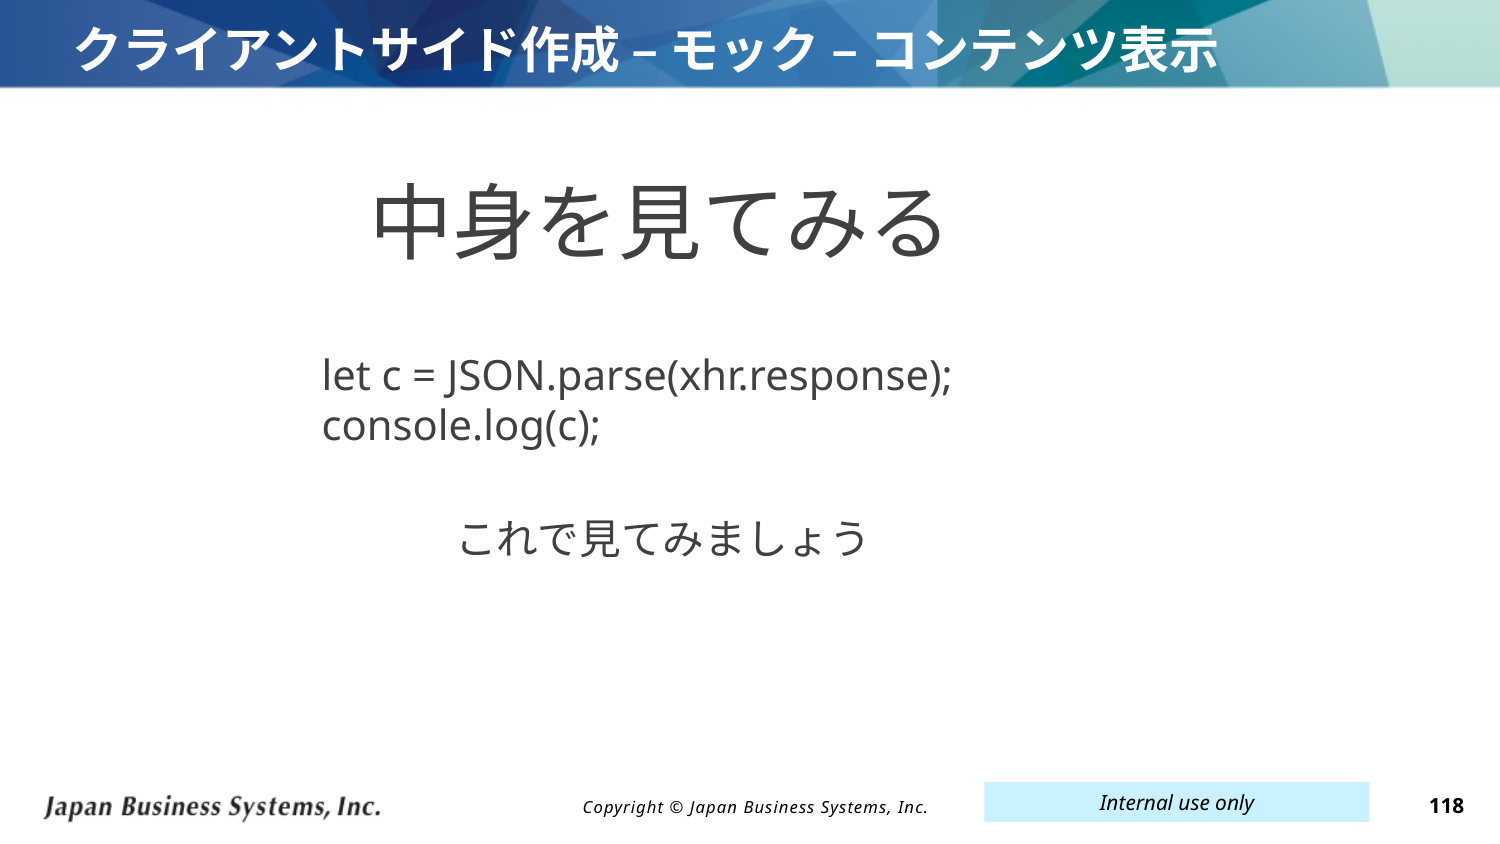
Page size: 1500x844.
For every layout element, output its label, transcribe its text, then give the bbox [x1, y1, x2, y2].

text_box let c = JSON.parse(xhr.response); console.log(c); [306, 341, 1039, 469]
text_box これで見てみましょう [440, 505, 906, 579]
picture [0, 0, 1500, 844]
title クライアントサイド作成 – モック – コンテンツ表示 [57, 10, 1441, 79]
text_box 中身を見てみる [354, 162, 1040, 257]
